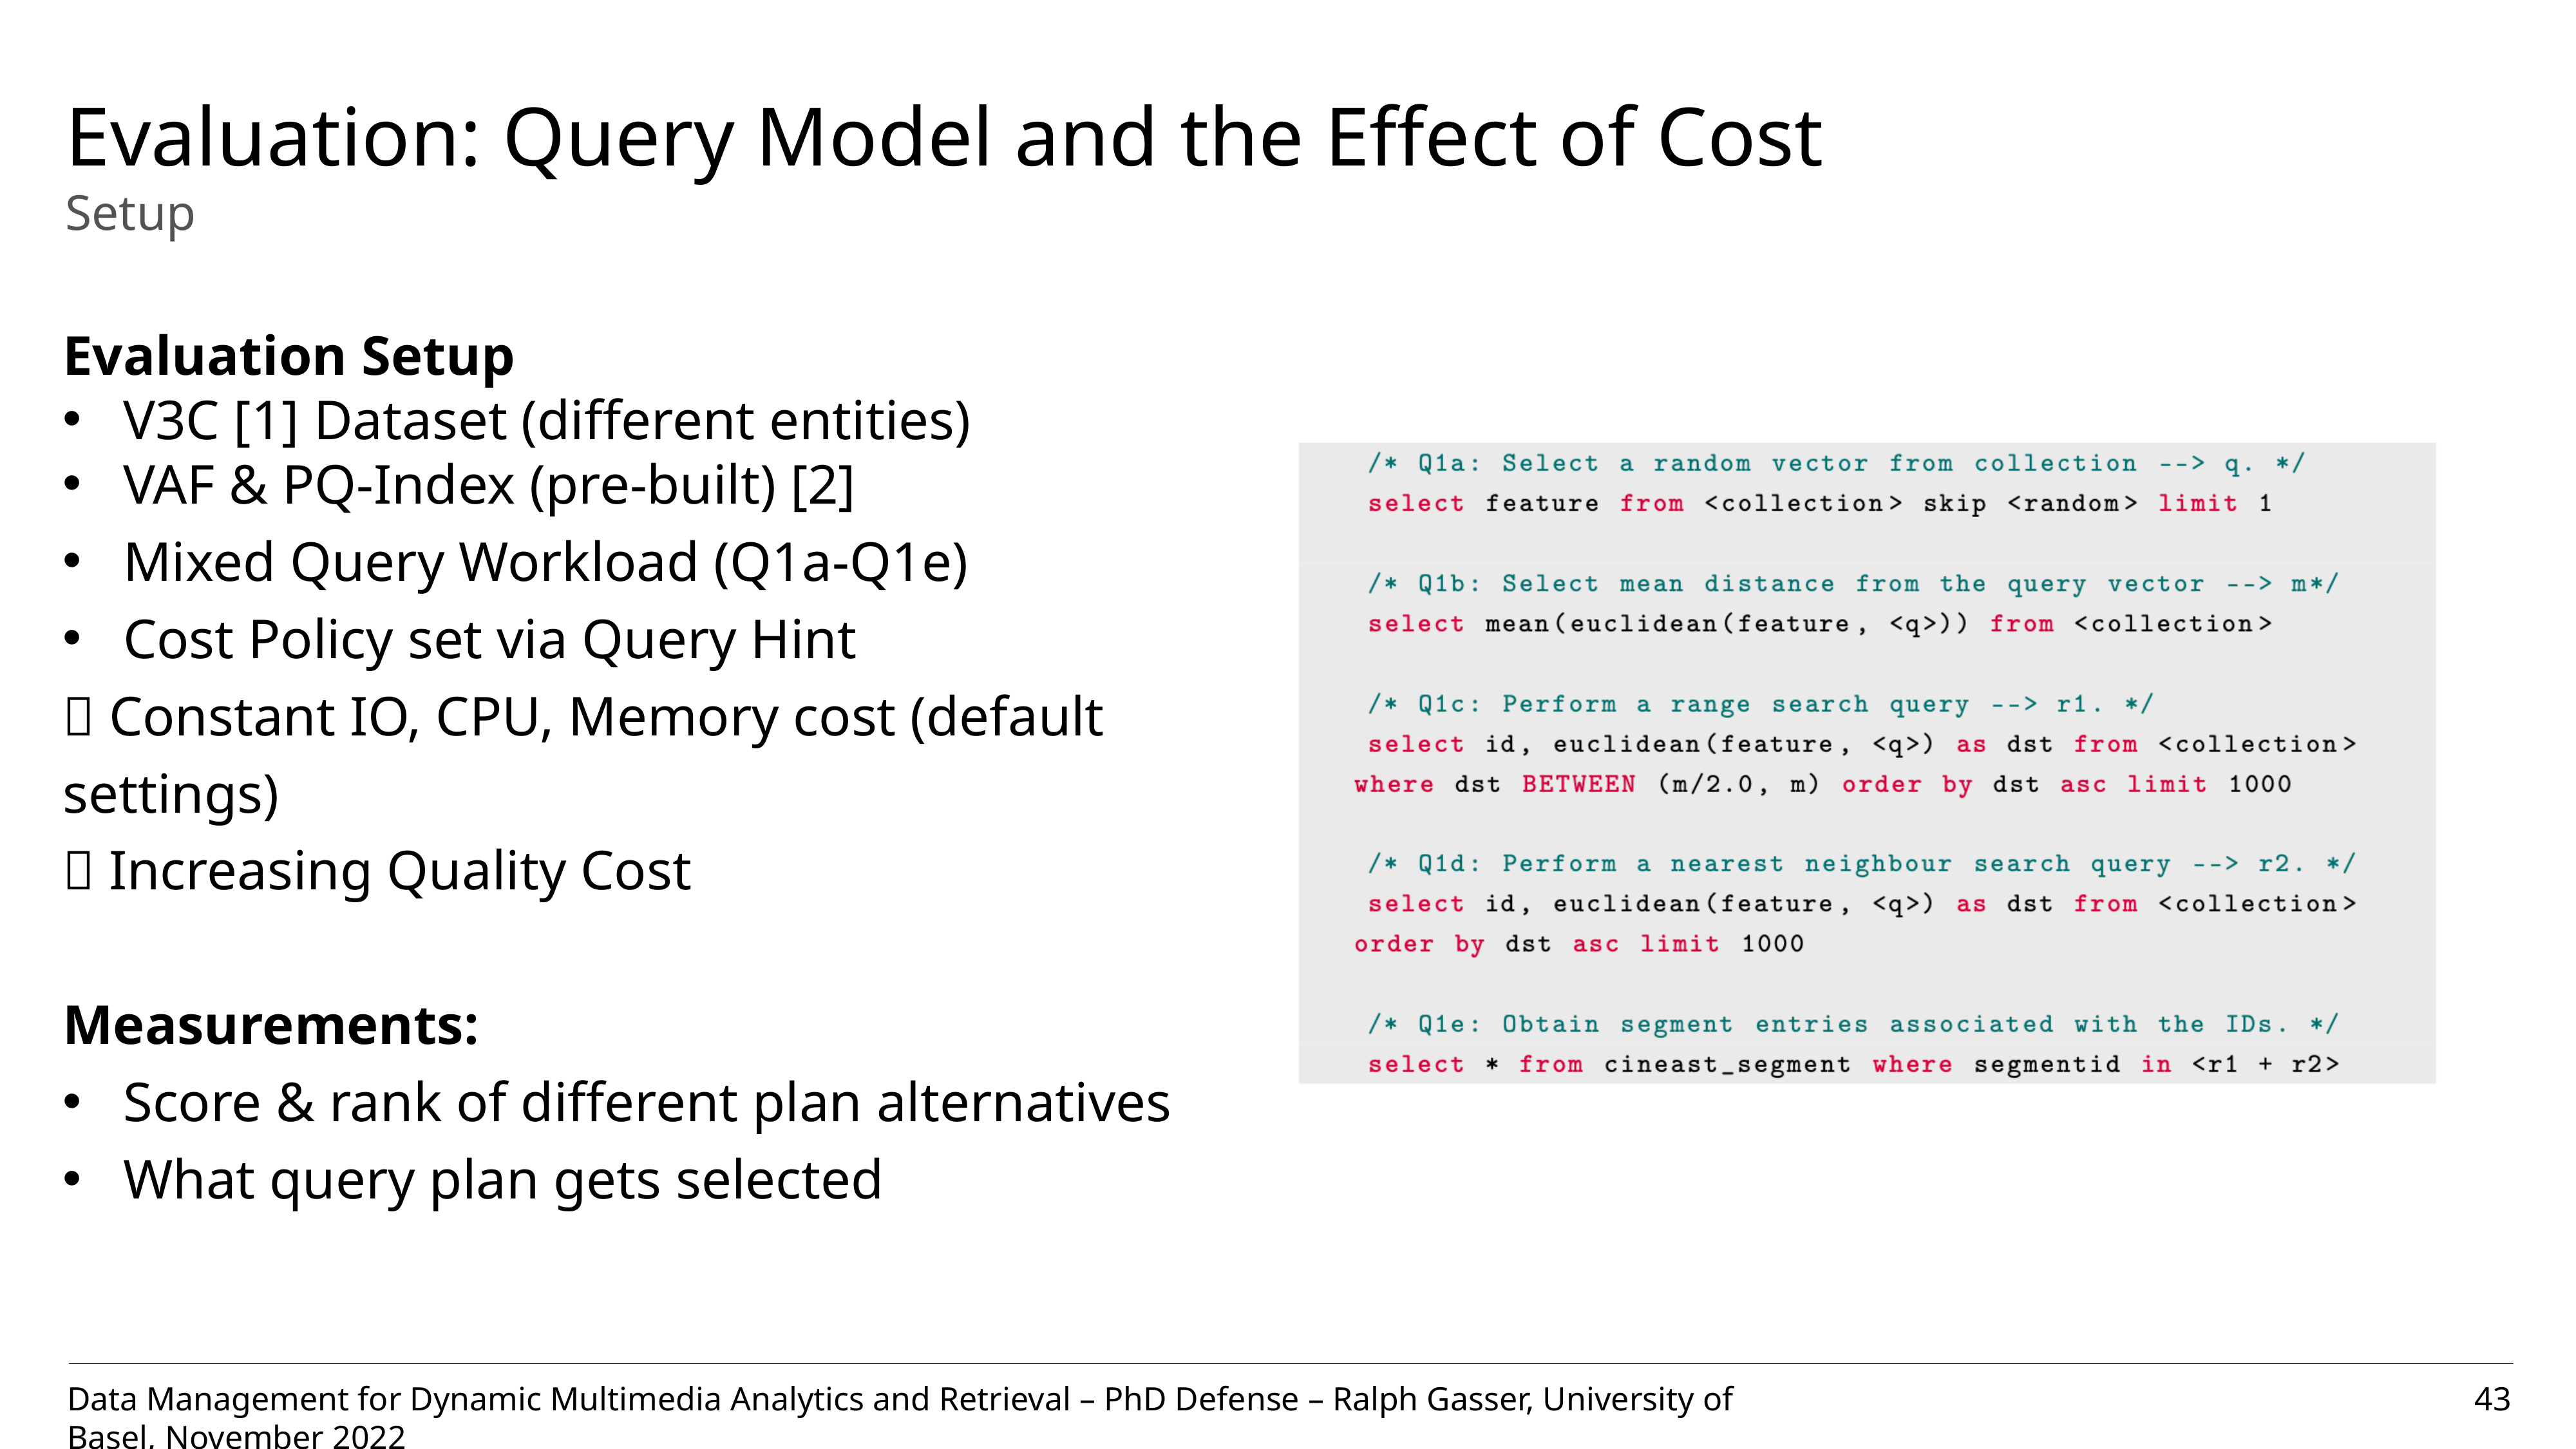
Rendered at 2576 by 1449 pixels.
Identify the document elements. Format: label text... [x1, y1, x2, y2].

list Evaluation Setup V3C [1] Dataset (different entities) VAF & PQ-Index (pre-built) [2] Mixed Query Workload (Q1a-Q1e) Cost Policy set via Query Hint  Constant IO, CPU, Memory cost (default settings)  Increasing Quality Cost Measurements: Score & rank of different plan alternatives What query plan gets selected [62, 321, 1224, 1349]
title Evaluation: Query Model and the Effect of Cost Setup [65, 85, 2511, 322]
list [1296, 440, 2439, 1085]
slide_number 43 [2343, 1378, 2512, 1418]
